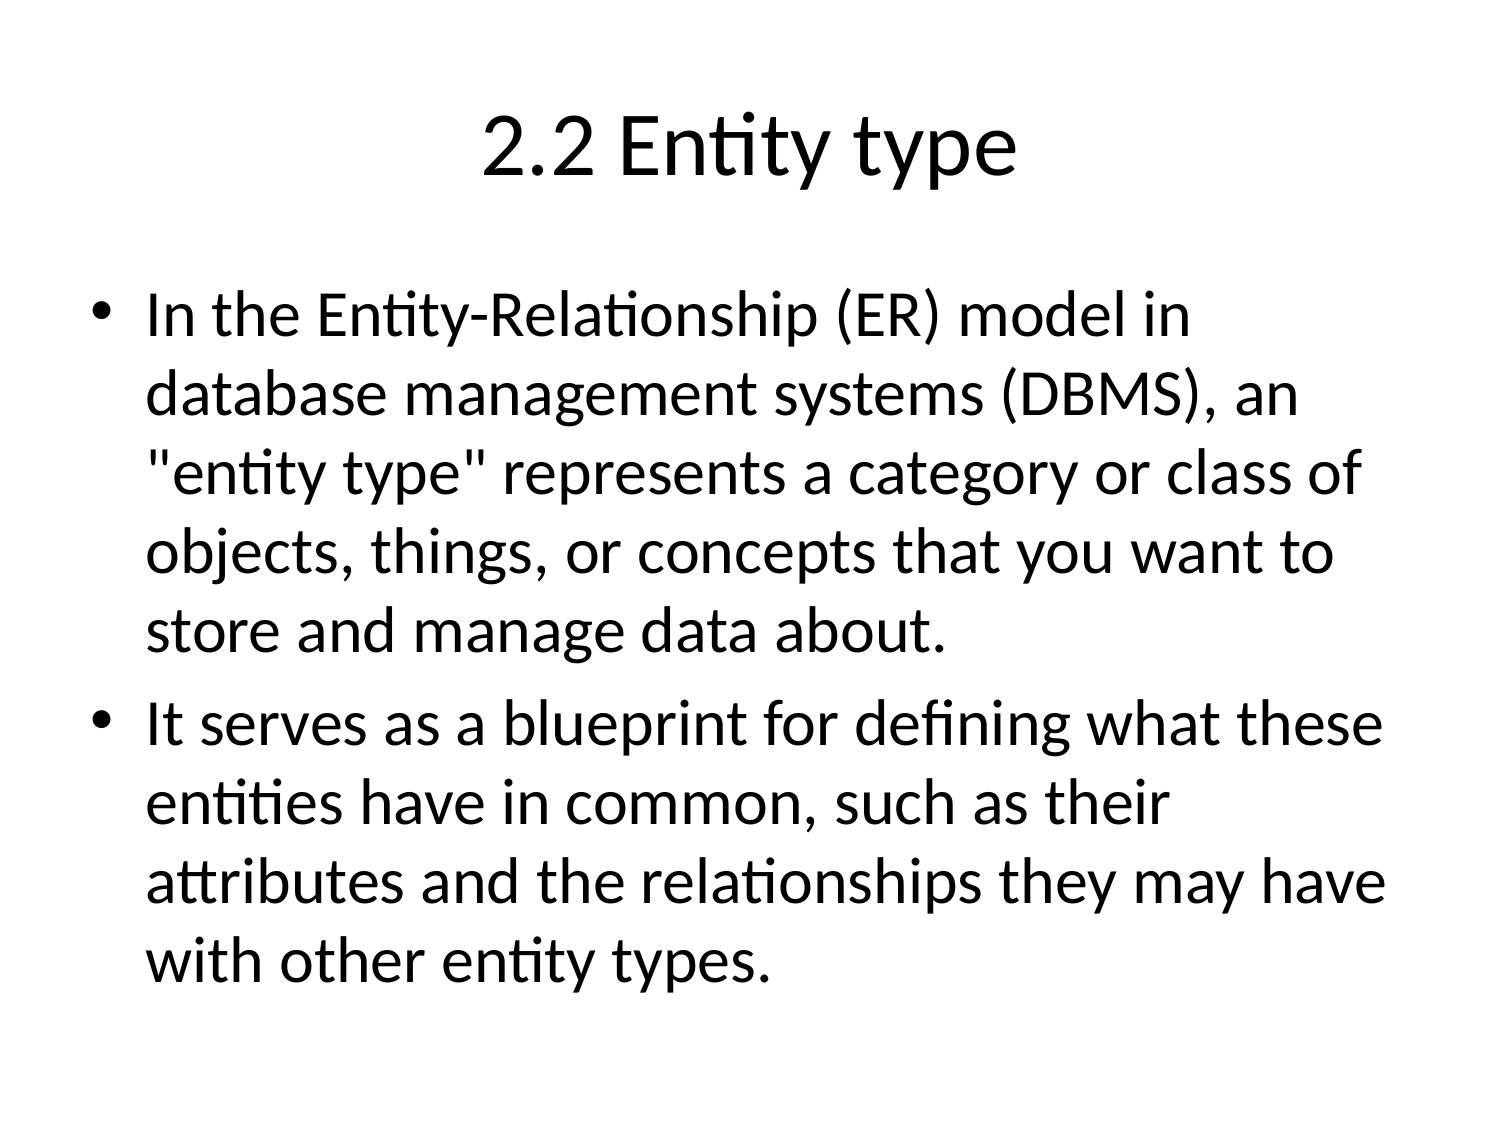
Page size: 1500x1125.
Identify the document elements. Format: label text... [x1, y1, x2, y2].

title 2.2 Entity type [75, 45, 1425, 233]
list In the Entity-Relationship (ER) model in database management systems (DBMS), an "entity type" represents a category or class of objects, things, or concepts that you want to store and manage data about. It serves as a blueprint for defining what these entities have in common, such as their attributes and the relationships they may have with other entity types. [75, 262, 1425, 1005]
